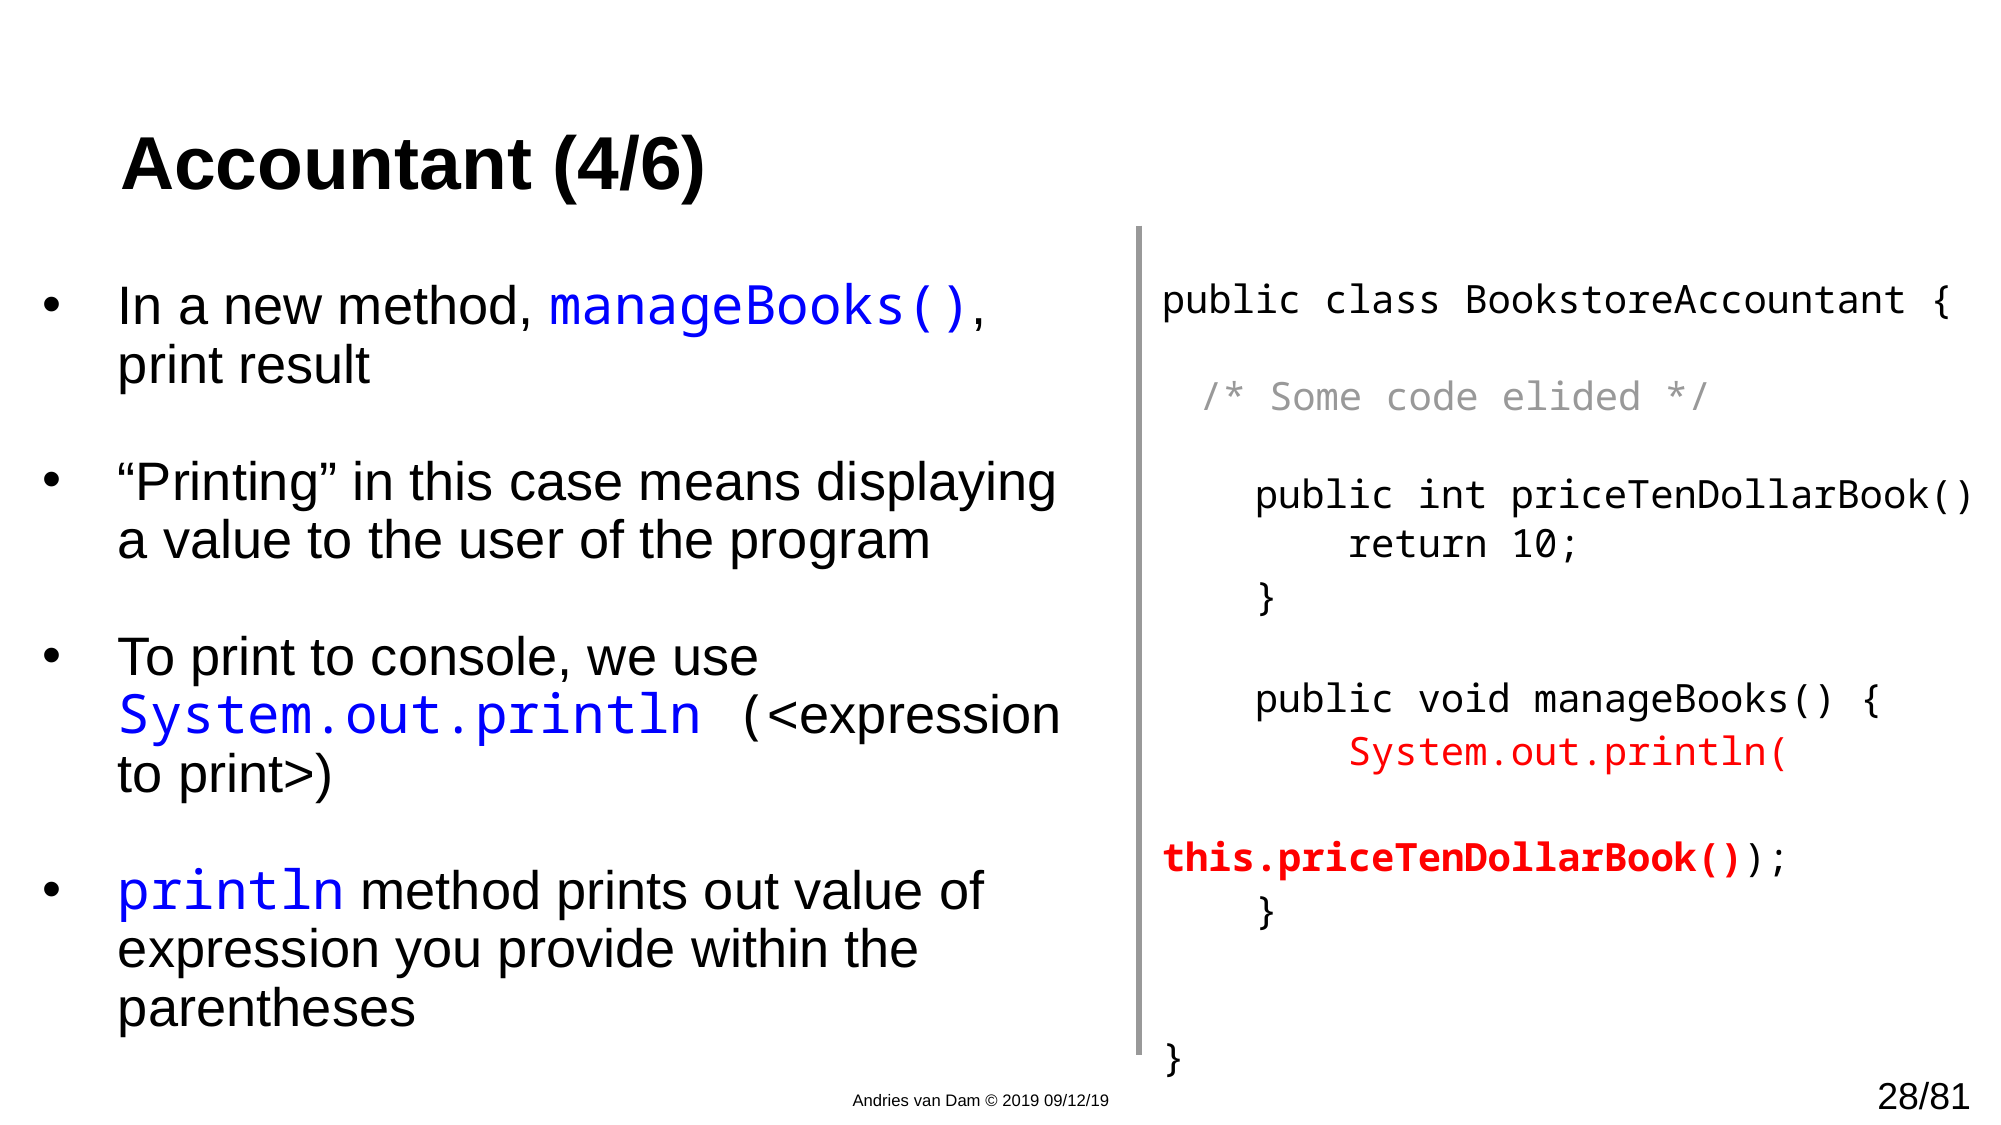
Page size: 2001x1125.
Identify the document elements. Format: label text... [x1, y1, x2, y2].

text_box In a new method, manageBooks(), print result “Printing” in this case means displaying a value to the user of the program To print to console, we use System.out.println (<expression to print>) println method prints out value of expression you provide within the parentheses [0, 257, 1109, 1073]
list public class BookstoreAccountant { /* Some code elided */ public int priceTenDollarBook() { return 10; } public void manageBooks() { System.out.println( this.priceTenDollarBook()); } } [1141, 251, 2000, 1067]
title Accountant (4/6) [99, 38, 1900, 226]
